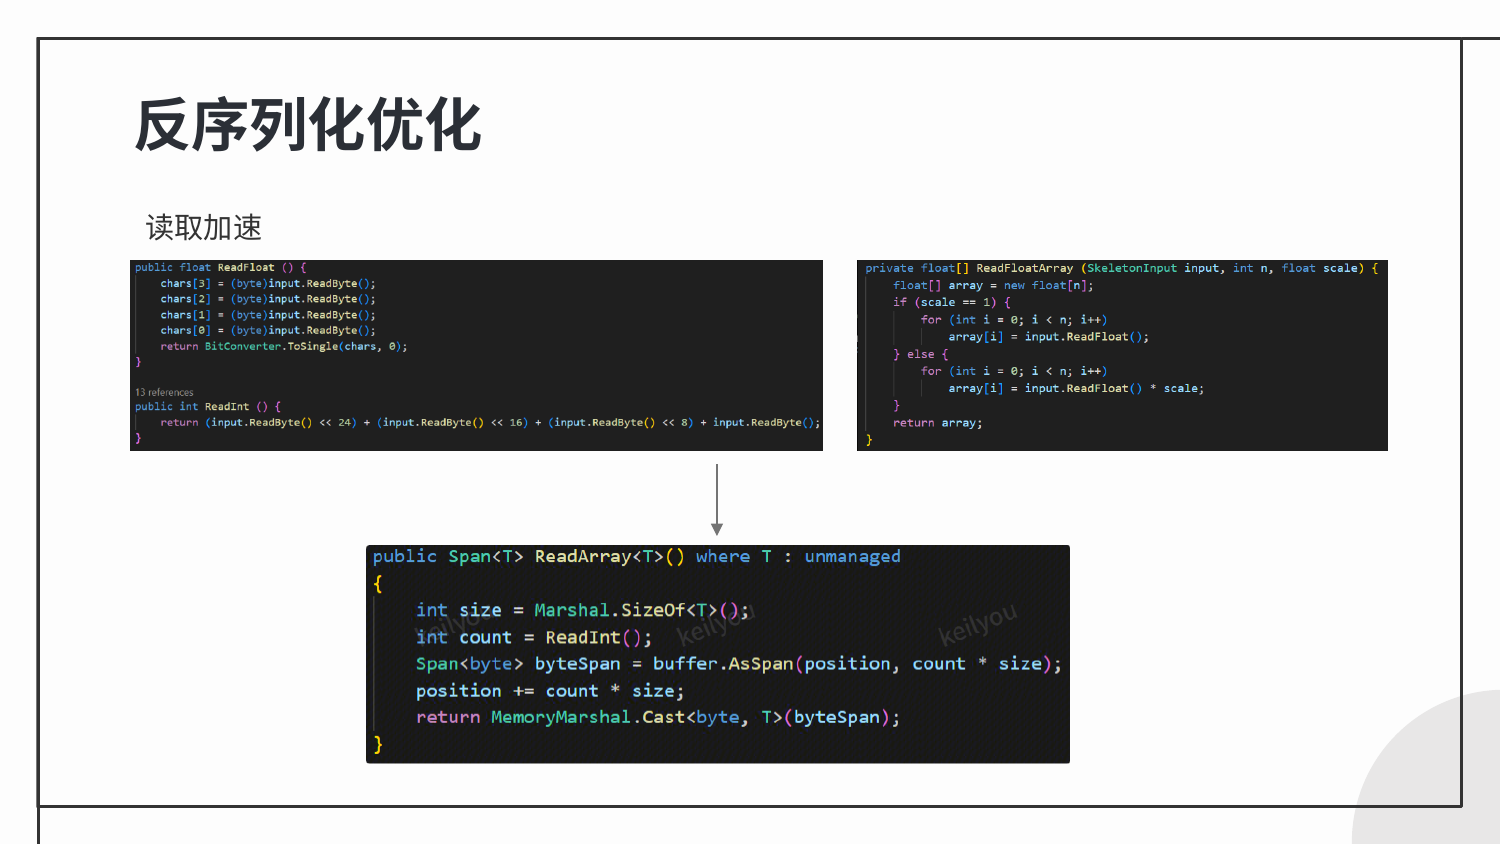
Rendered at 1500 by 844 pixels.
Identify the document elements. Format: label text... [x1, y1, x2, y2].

title 反序列化优化 [118, 72, 1382, 167]
picture [130, 259, 823, 451]
text_box 读取加速 [130, 189, 1204, 261]
picture [857, 260, 1389, 451]
picture [366, 545, 1070, 764]
